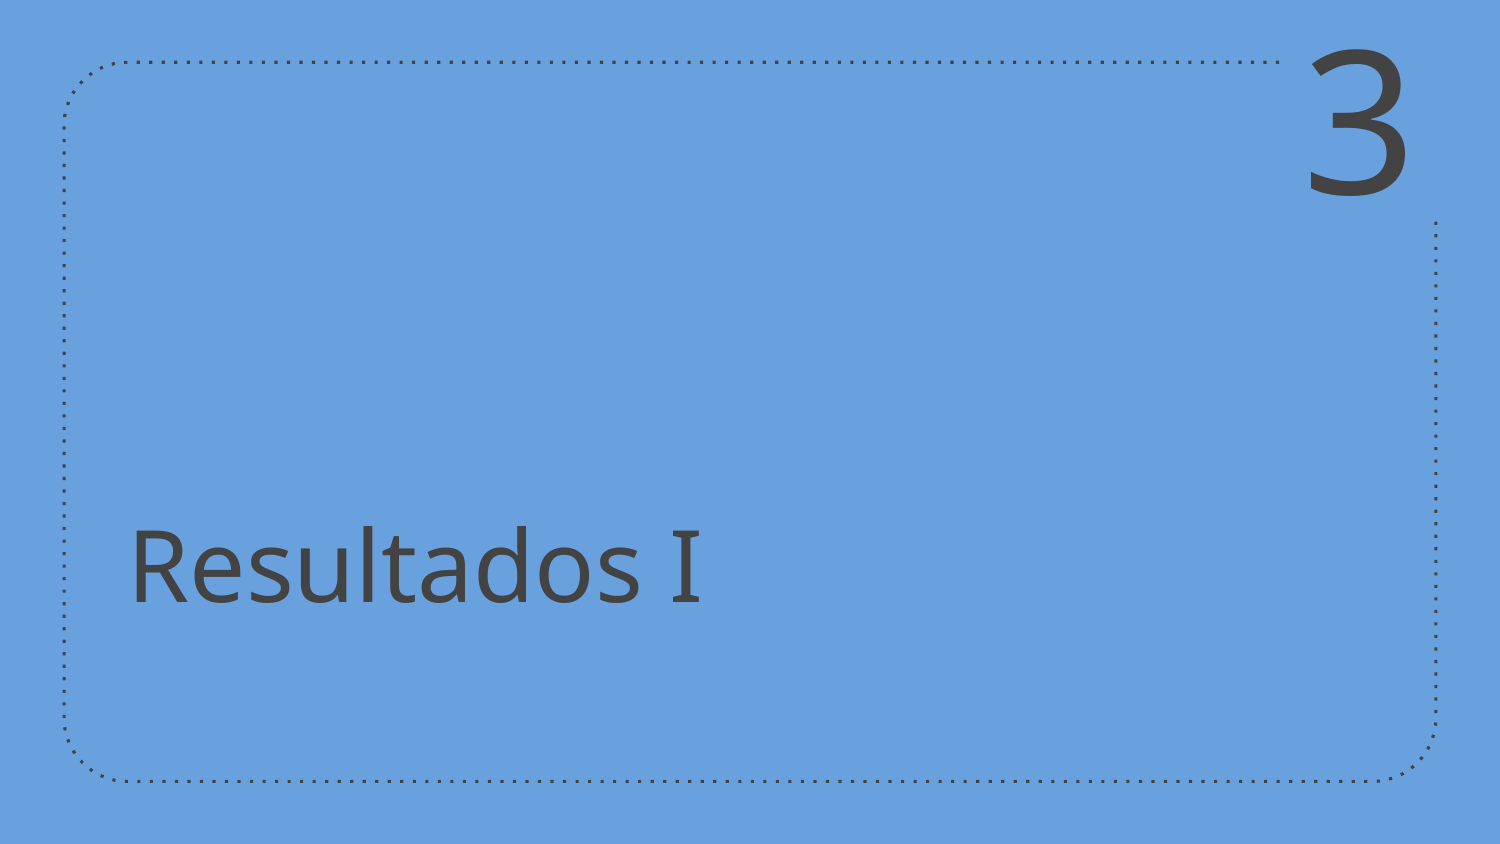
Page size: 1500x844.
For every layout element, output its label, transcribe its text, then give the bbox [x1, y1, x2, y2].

title Resultados I [112, 447, 1388, 638]
text_box 3 [1281, 0, 1439, 229]
